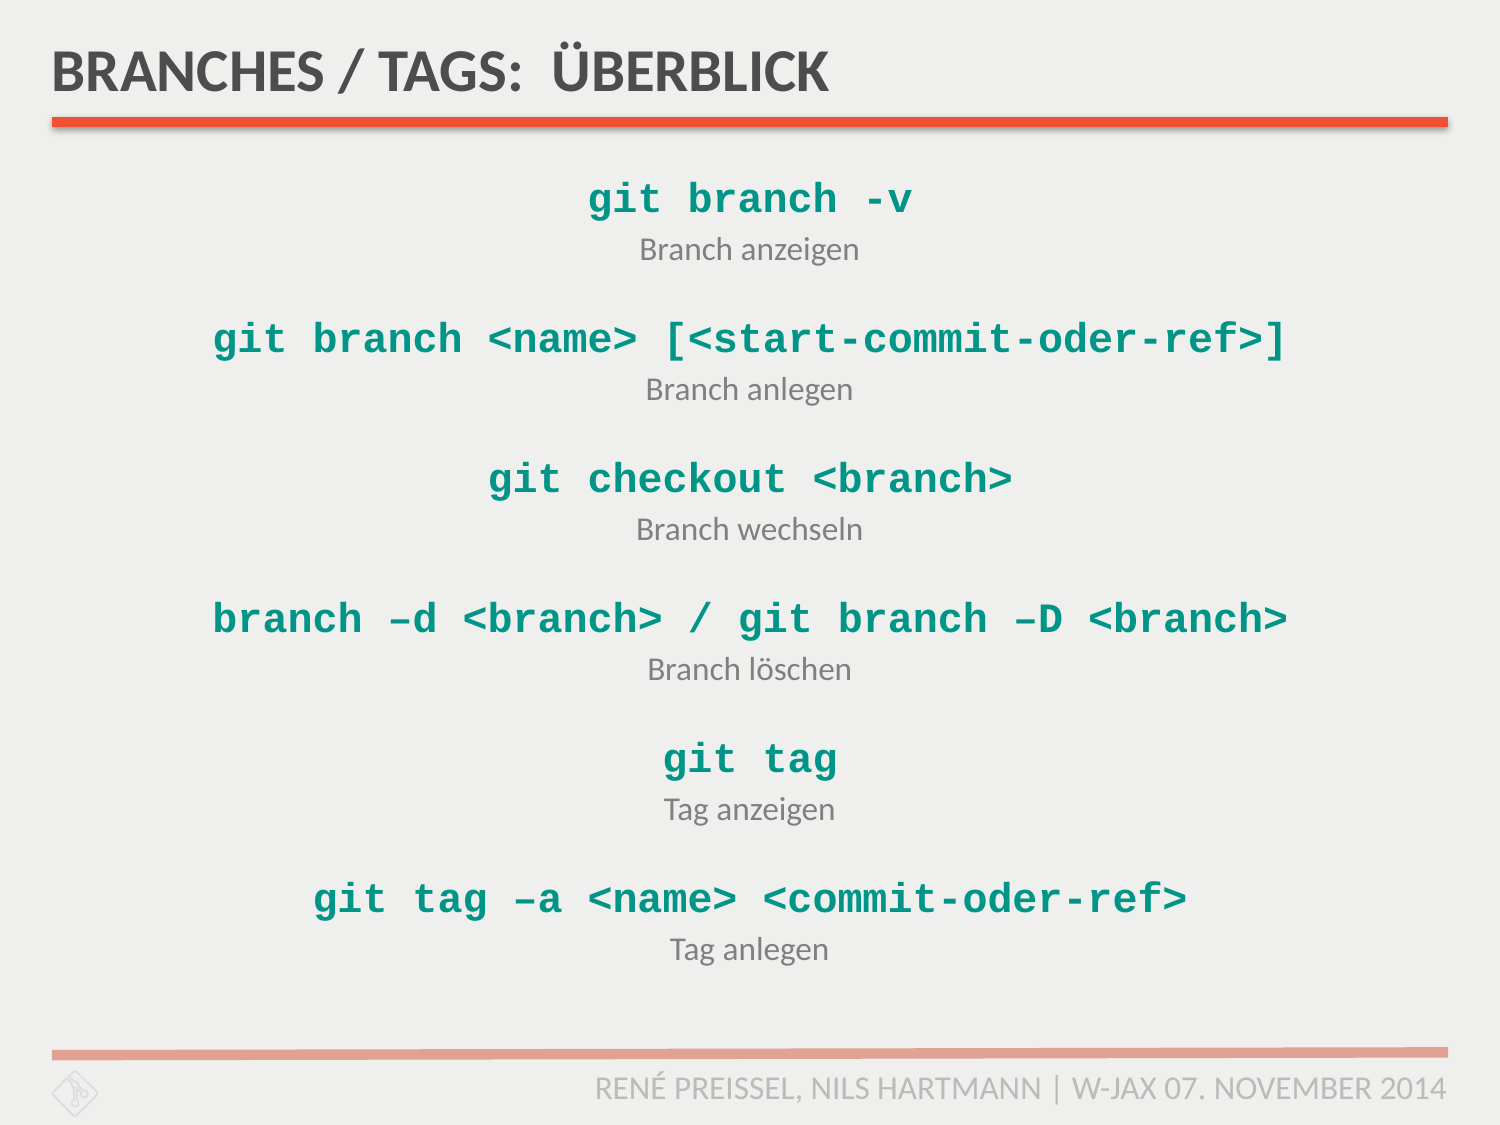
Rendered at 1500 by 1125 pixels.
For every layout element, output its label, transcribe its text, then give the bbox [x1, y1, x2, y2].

title BRANCHES / TAGS: ÜBERBLICK [51, 30, 1449, 104]
list git branch -v Branch anzeigen git branch <name> [<start-commit-oder-ref>] Branch anlegen git checkout <branch> Branch wechseln branch –d <branch> / git branch –D <branch> Branch löschen git tag Tag anzeigen git tag –a <name> <commit-oder-ref> Tag anlegen [51, 170, 1449, 1005]
